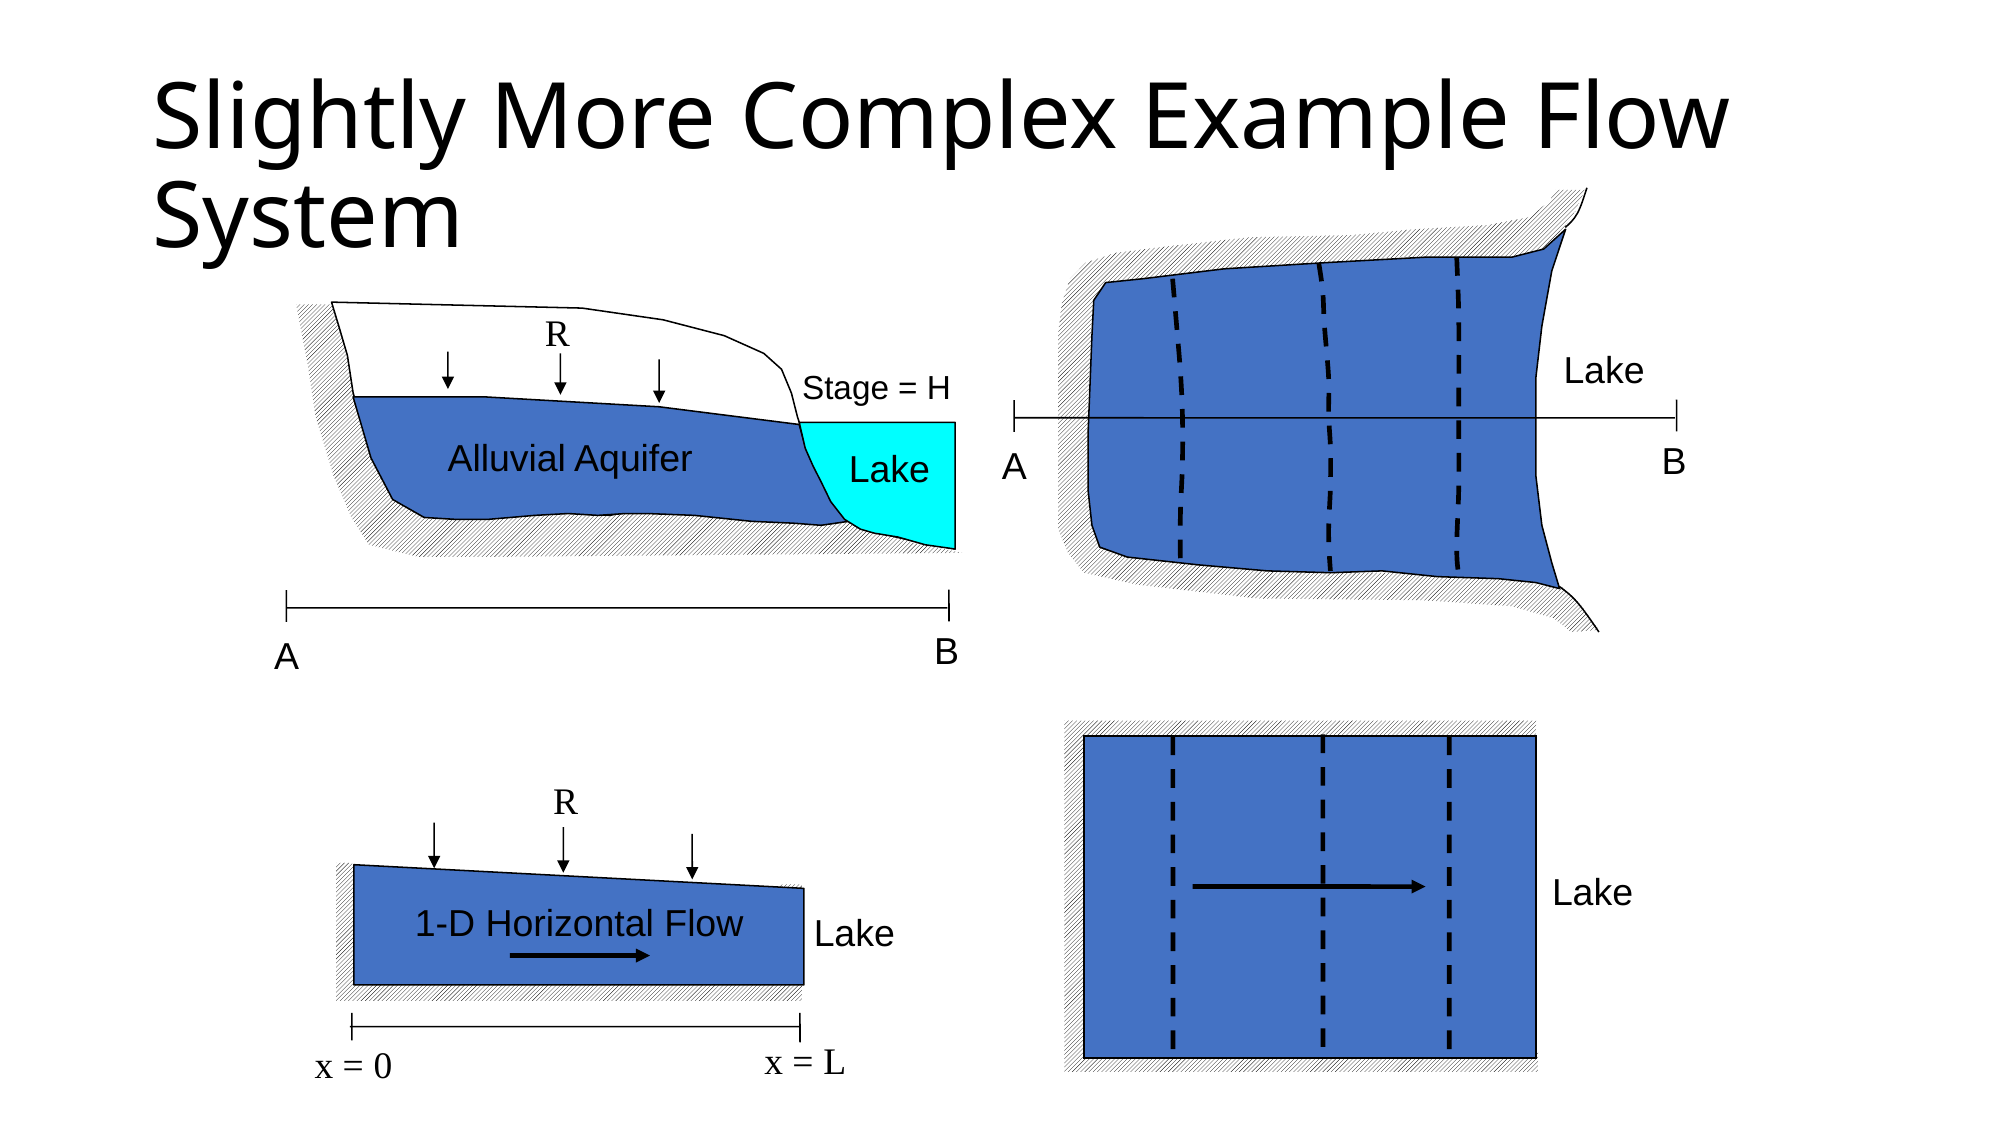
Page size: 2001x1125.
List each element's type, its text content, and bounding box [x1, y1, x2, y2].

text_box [299, 769, 911, 1095]
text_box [1064, 720, 1649, 1072]
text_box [259, 301, 975, 686]
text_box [986, 187, 1703, 633]
title Slightly More Complex Example Flow System [137, 59, 1863, 278]
